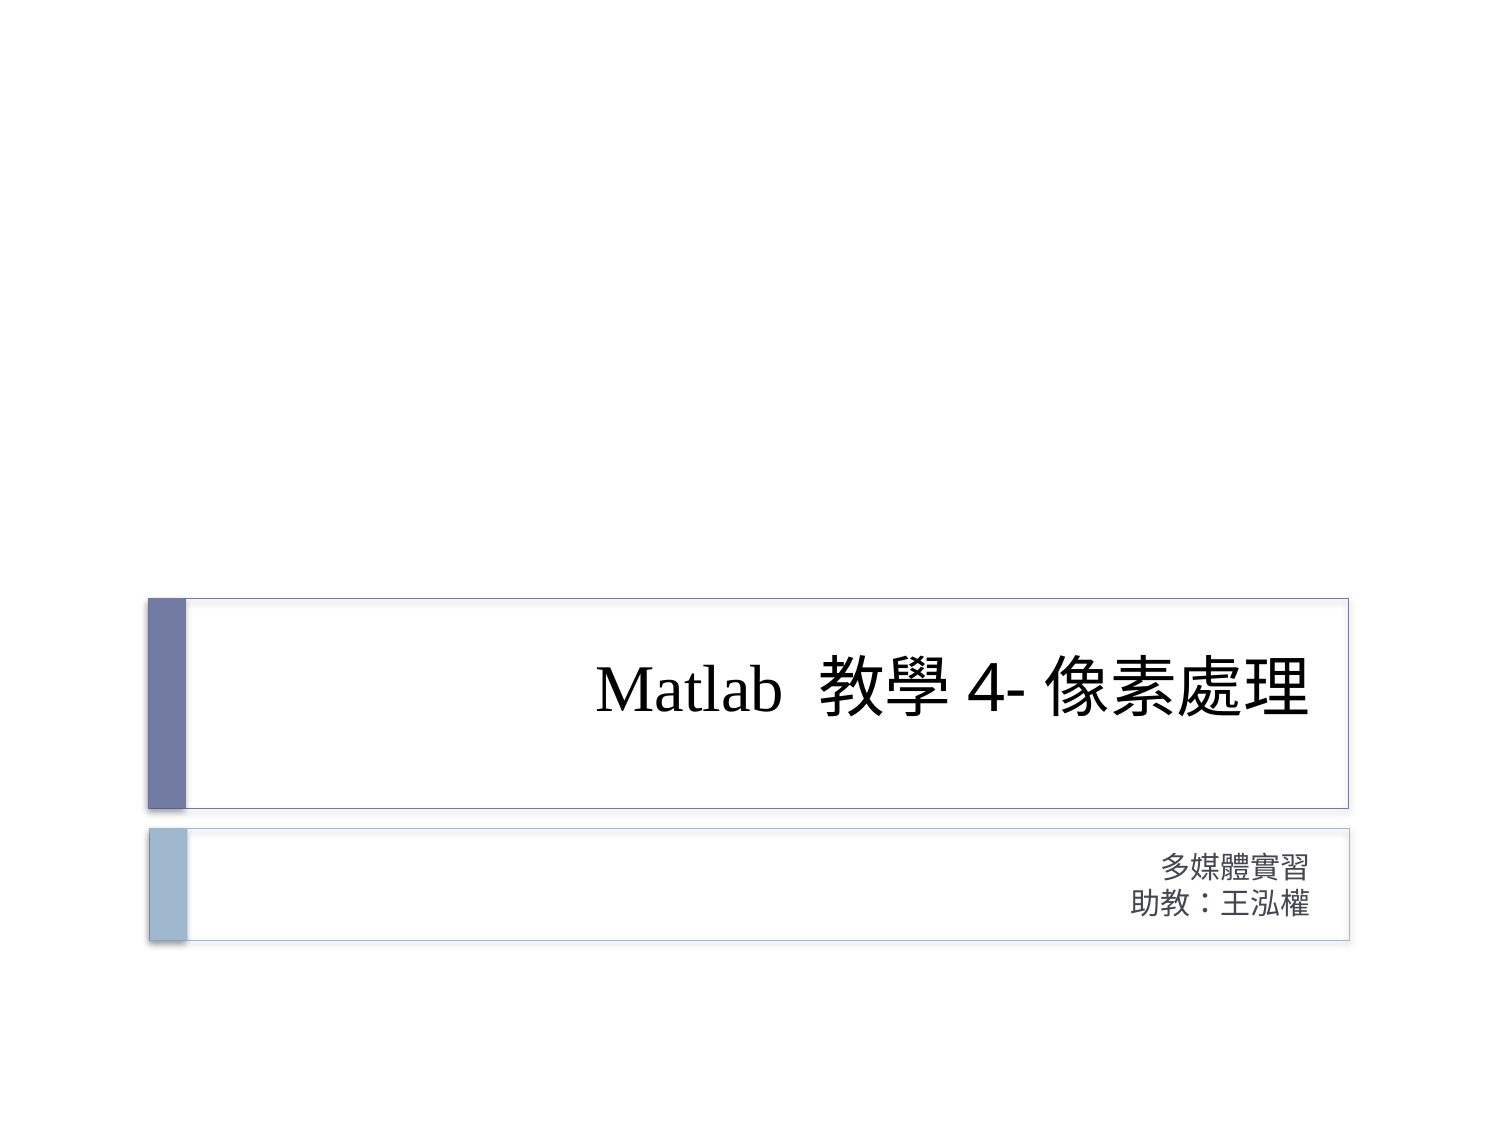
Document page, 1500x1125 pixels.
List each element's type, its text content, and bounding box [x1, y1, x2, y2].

title Matlab 教學4-像素處理 [200, 637, 1325, 800]
subtitle 多媒體實習 助教：王泓權 [200, 840, 1325, 929]
